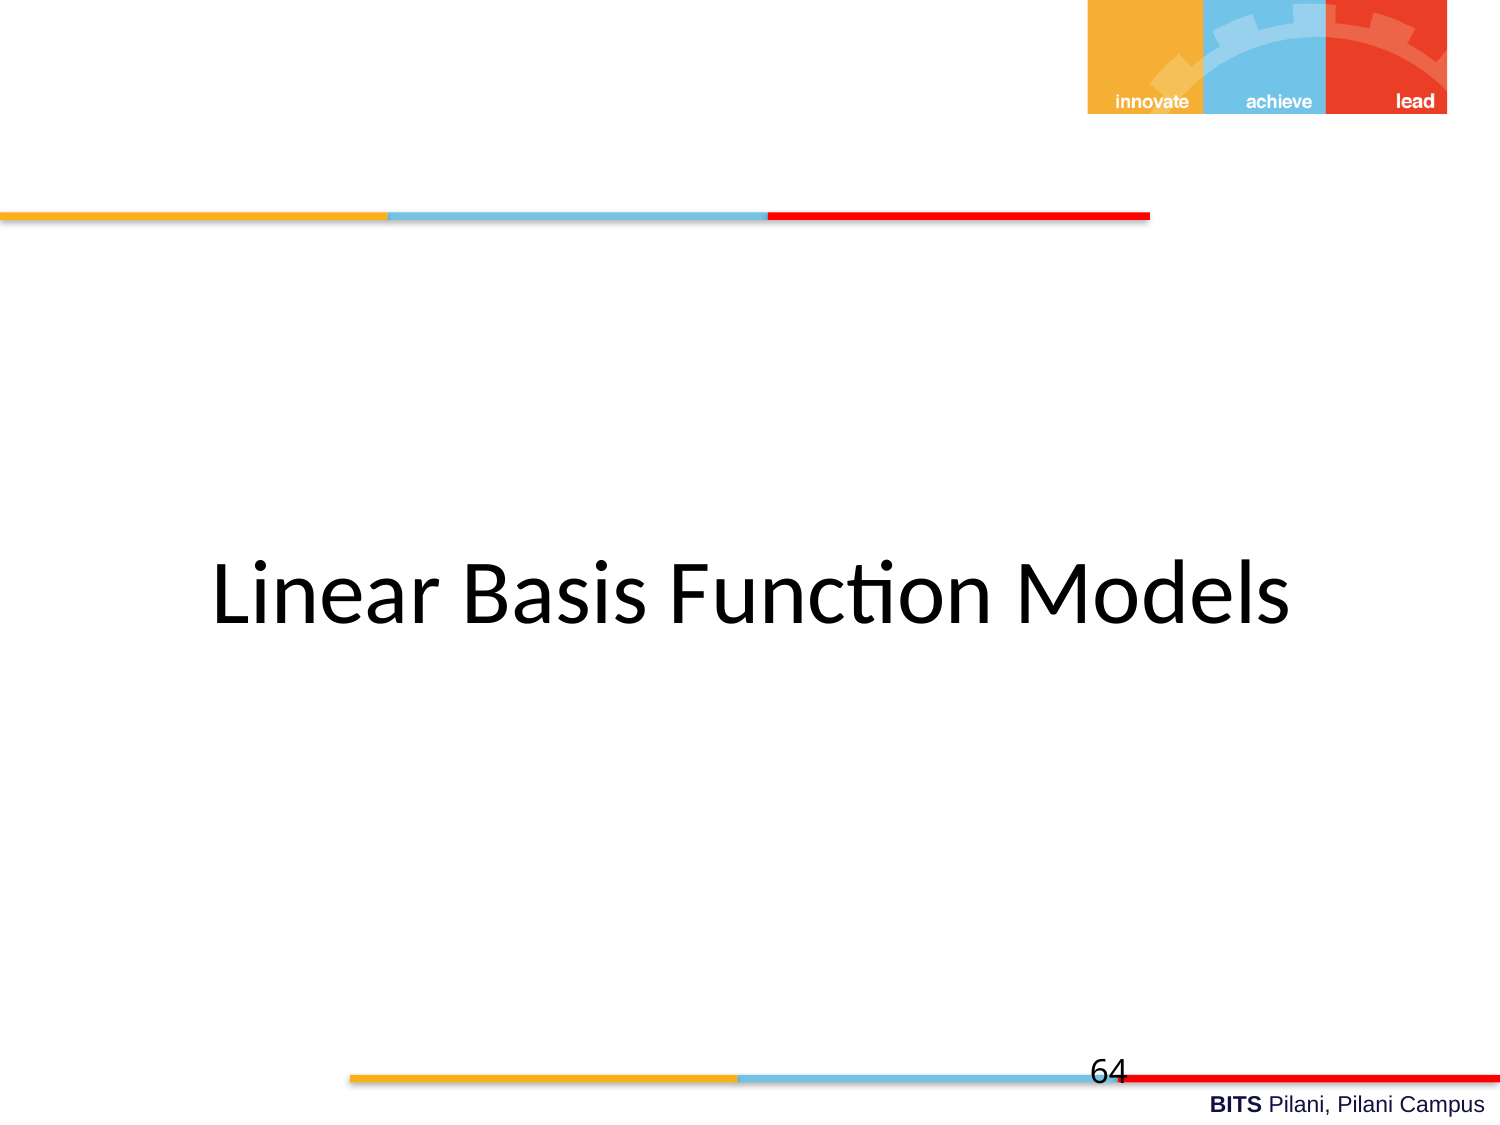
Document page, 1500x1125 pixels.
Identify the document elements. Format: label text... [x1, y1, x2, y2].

title Linear Basis Function Models [77, 525, 1428, 713]
slide_number 64 [1074, 1042, 1425, 1103]
picture [1087, 0, 1448, 114]
